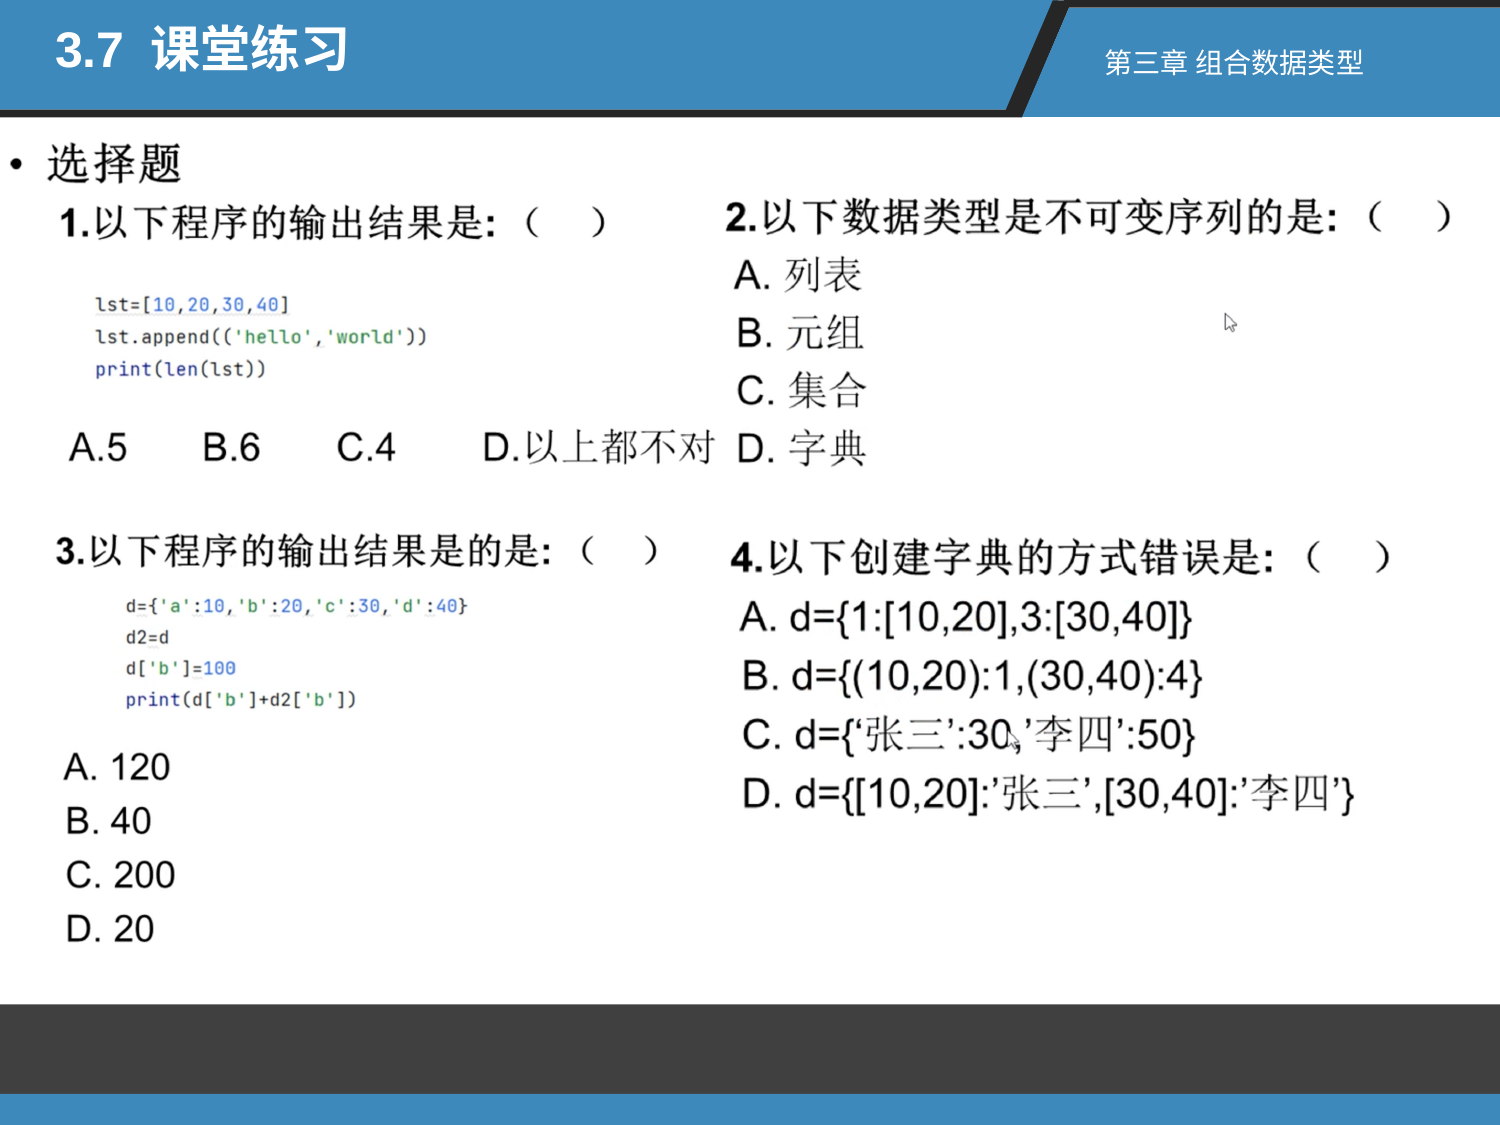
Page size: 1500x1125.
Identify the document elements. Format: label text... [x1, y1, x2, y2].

text_box 3.7 课堂练习 [40, 17, 653, 111]
picture [724, 528, 1409, 829]
text_box 第三章 组合数据类型 [1089, 38, 1380, 87]
picture [40, 528, 686, 944]
picture [0, 135, 1474, 478]
